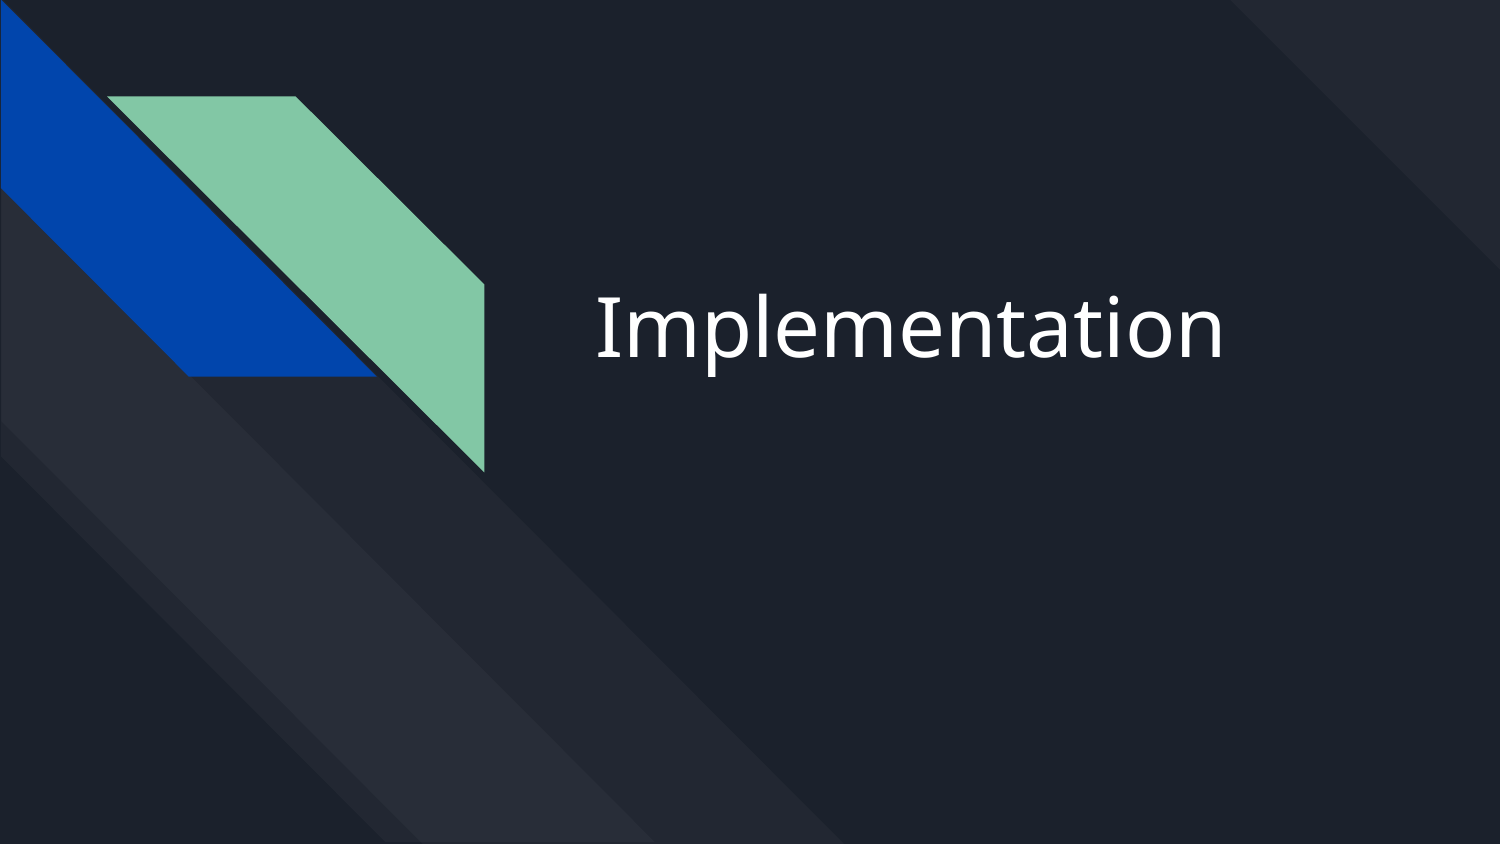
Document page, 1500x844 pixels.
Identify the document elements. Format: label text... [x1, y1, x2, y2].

title Implementation [580, 258, 1404, 518]
